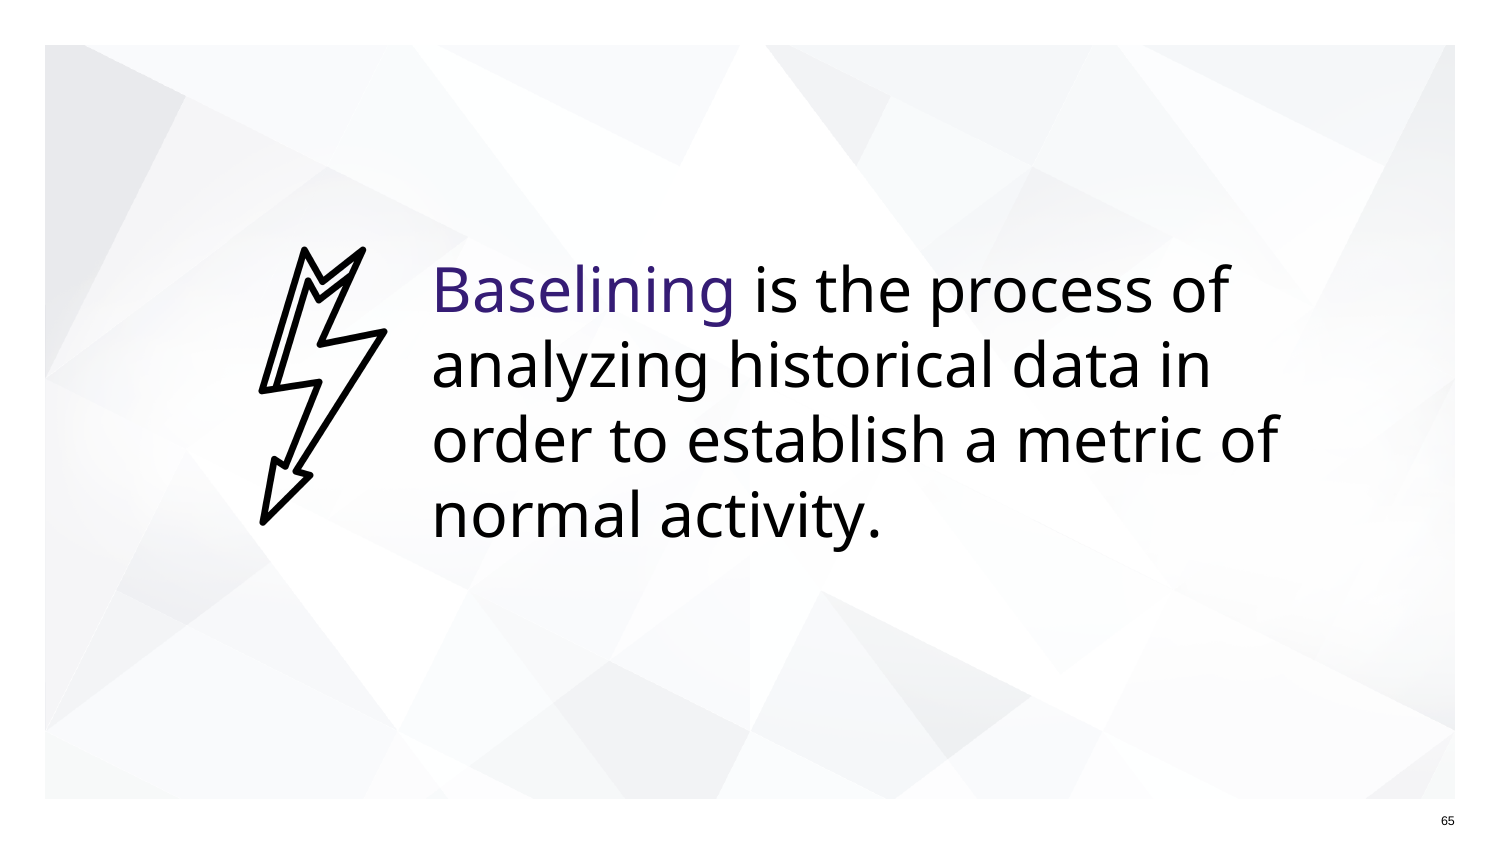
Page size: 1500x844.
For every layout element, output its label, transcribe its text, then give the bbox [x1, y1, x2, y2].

title Baselining is the process of analyzing historical data in order to establish a metric of normal activity. [416, 235, 1364, 571]
picture [45, 45, 1455, 799]
slide_number 65 [1412, 813, 1455, 831]
